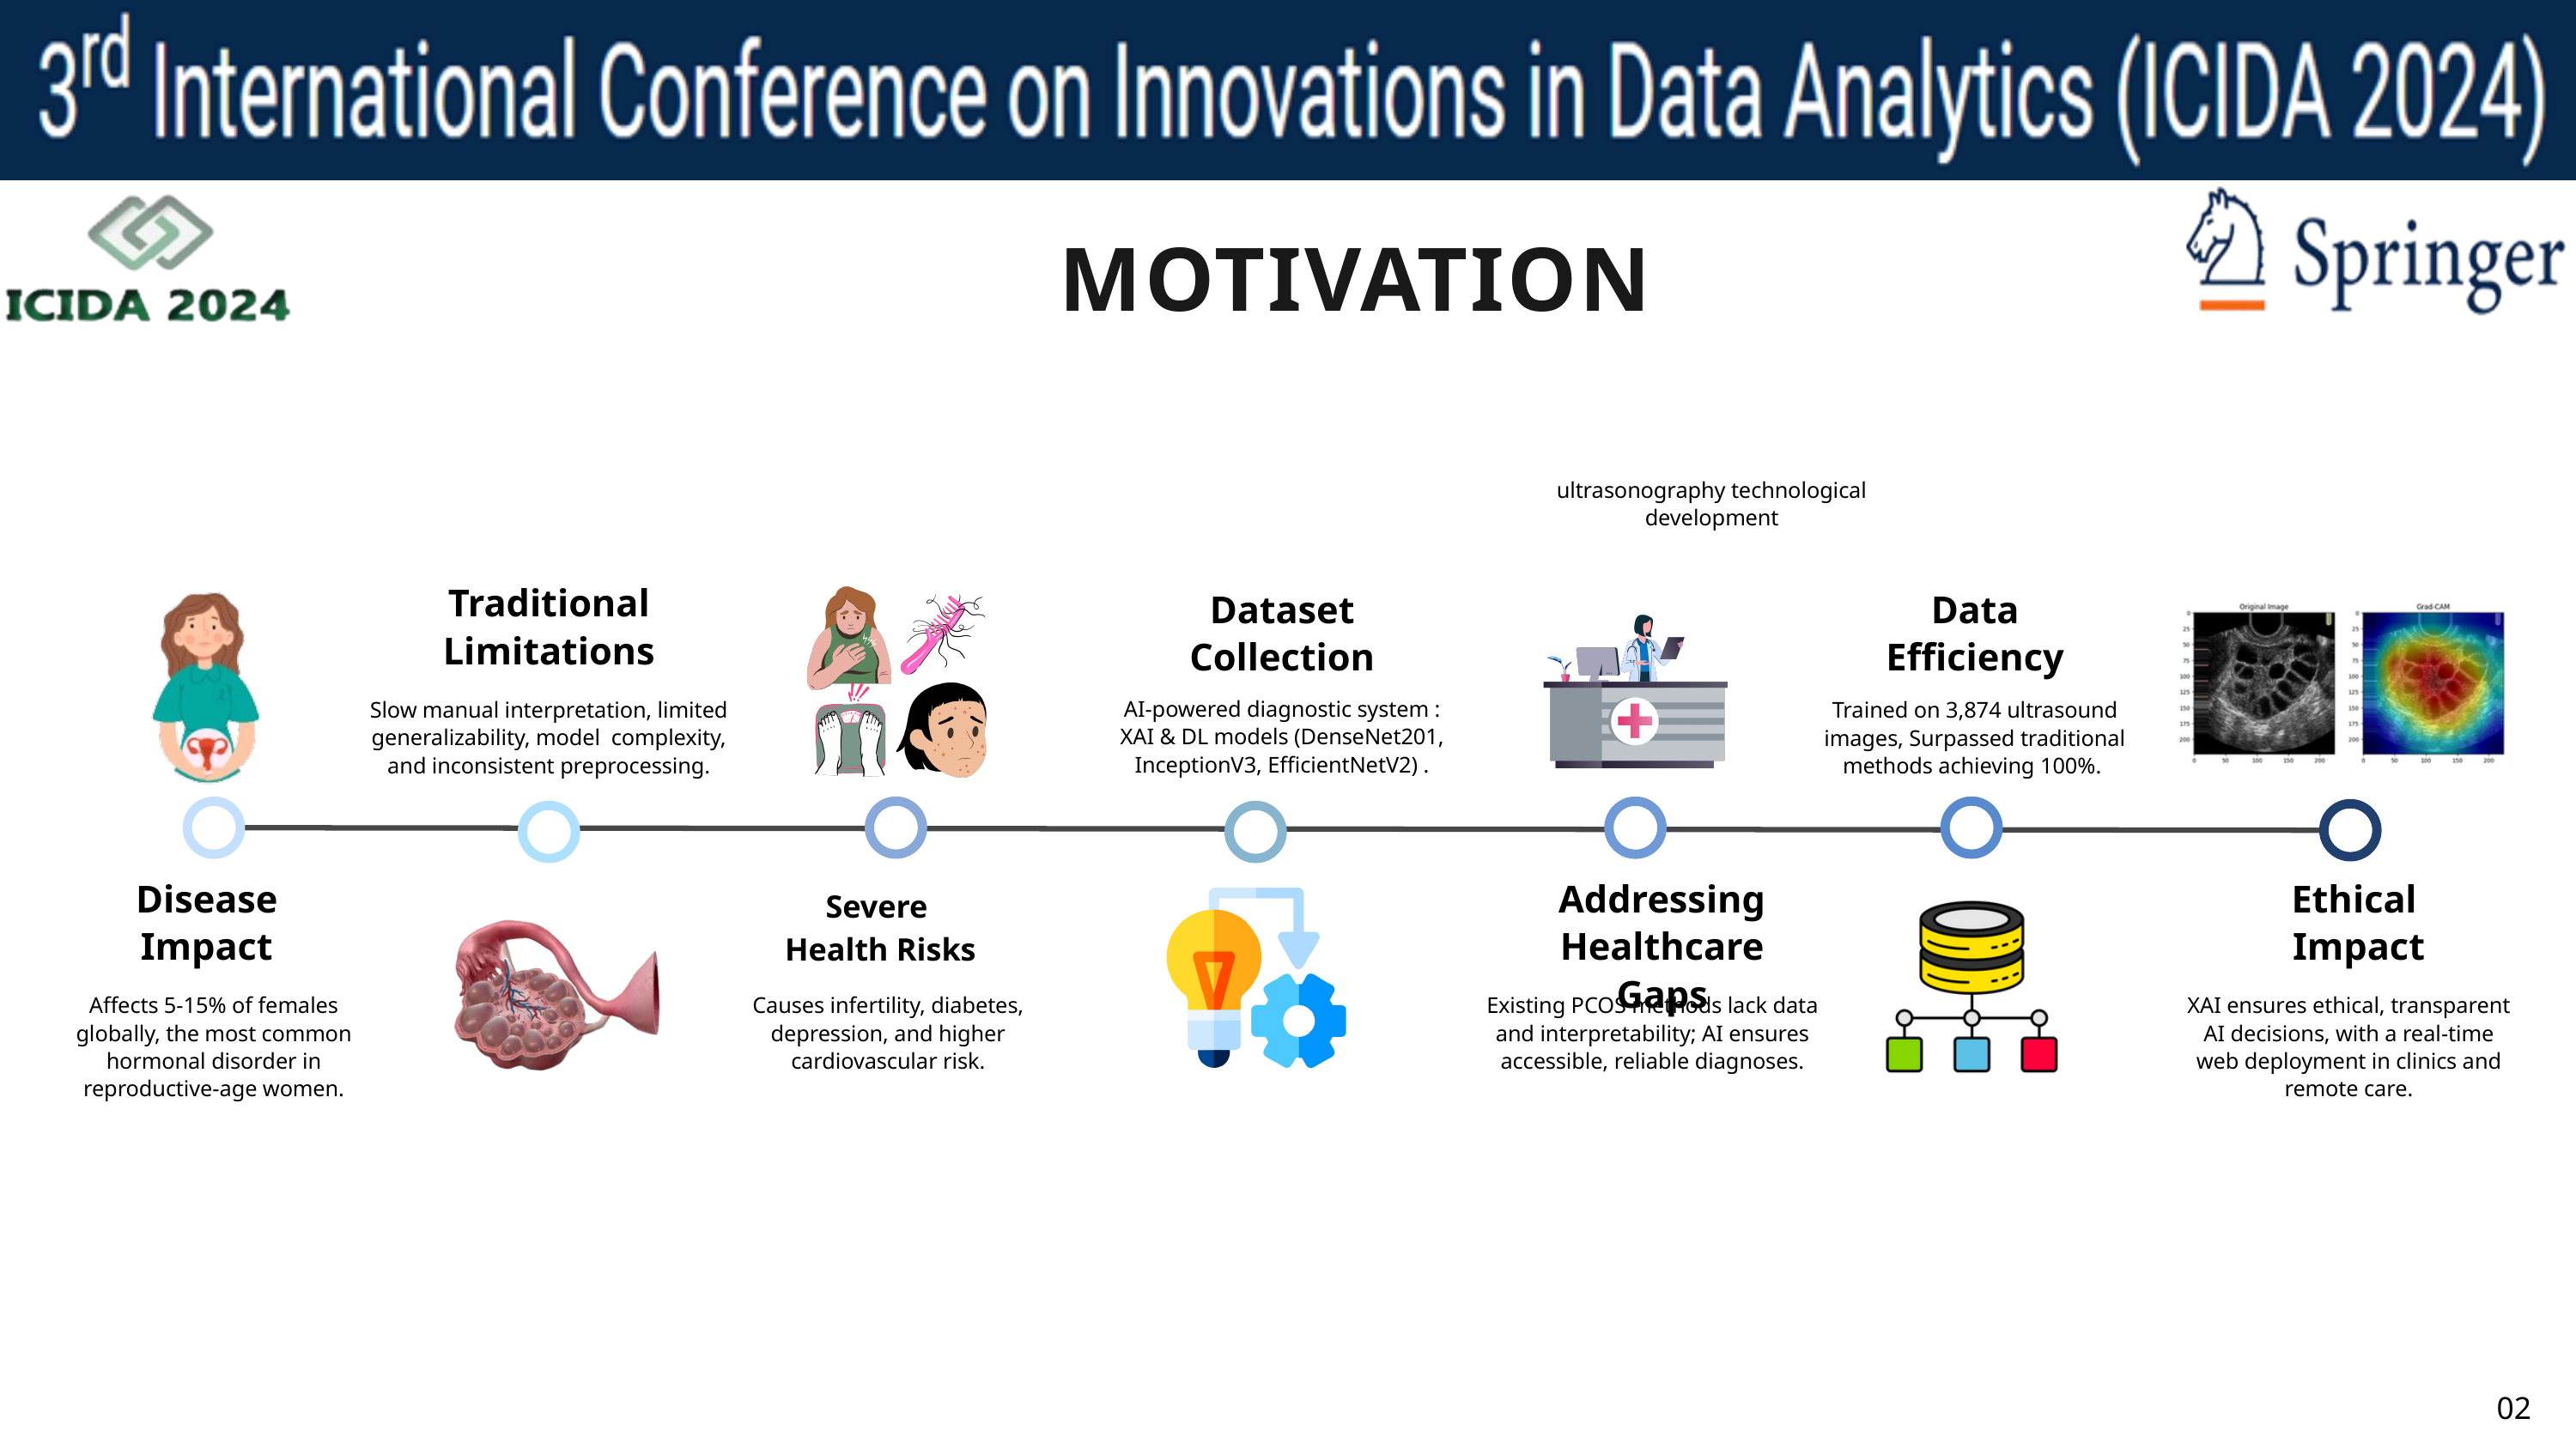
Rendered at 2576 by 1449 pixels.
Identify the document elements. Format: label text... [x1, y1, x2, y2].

text_box [0, 0, 2576, 180]
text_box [1229, 805, 1283, 859]
text_box Slow manual interpretation, limited generalizability, model complexity, and inconsistent preprocessing. [366, 694, 732, 779]
text_box [1873, 888, 2071, 1086]
text_box AI-powered diagnostic system : XAI & DL models (DenseNet201, InceptionV3, EfficientNetV2) . [1109, 693, 1455, 778]
text_box [1166, 888, 1346, 1068]
text_box [148, 586, 269, 785]
text_box XAI ensures ethical, transparent AI decisions, with a real-time web deployment in clinics and remote care. [2185, 990, 2512, 1101]
text_box Data Efficiency [1864, 583, 2086, 678]
text_box Addressing Healthcare Gaps [1510, 872, 1814, 1016]
text_box ultrasonography technological development [1551, 475, 1874, 530]
text_box [1543, 611, 1728, 768]
text_box 02 [2474, 1383, 2555, 1427]
text_box Affects 5-15% of females globally, the most common hormonal disorder in reproductive-age women. [58, 990, 370, 1101]
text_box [1608, 801, 1662, 855]
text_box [186, 801, 241, 855]
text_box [869, 800, 923, 855]
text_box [522, 805, 576, 859]
text_box Severe Health Risks [775, 881, 986, 968]
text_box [1944, 800, 1999, 855]
text_box Causes infertility, diabetes, depression, and higher cardiovascular risk. [744, 990, 1033, 1074]
text_box MOTIVATION [1059, 209, 1789, 330]
text_box Dataset Collection [1171, 583, 1393, 678]
text_box [2185, 181, 2576, 327]
text_box [2175, 600, 2514, 775]
text_box [0, 179, 304, 327]
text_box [806, 586, 987, 779]
text_box Ethical Impact [2221, 872, 2496, 968]
text_box Trained on 3,874 ultrasound images, Surpassed traditional methods achieving 100%. [1814, 694, 2136, 779]
text_box Existing PCOS methods lack data and interpretability; AI ensures accessible, reliable diagnoses. [1479, 990, 1826, 1074]
text_box Traditional Limitations [389, 576, 709, 672]
text_box Disease Impact [96, 872, 318, 968]
text_box [434, 914, 679, 1072]
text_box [2324, 803, 2378, 858]
